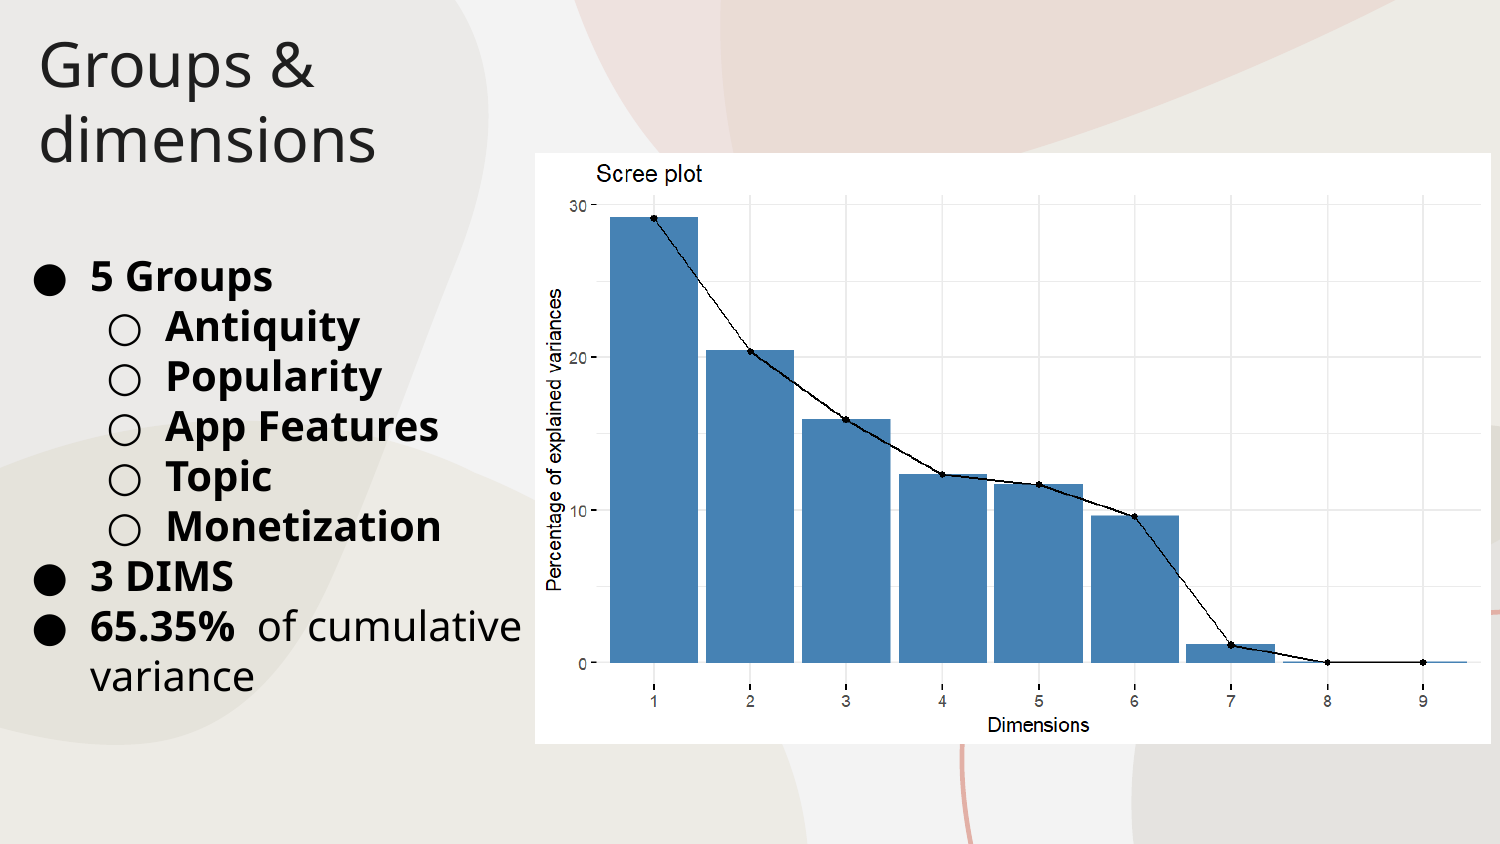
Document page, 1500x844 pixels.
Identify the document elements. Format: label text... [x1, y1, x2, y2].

picture [535, 153, 1491, 744]
title Groups & dimensions [23, 33, 586, 191]
text_box 5 Groups Antiquity Popularity App Features Topic Monetization 3 DIMS 65.35% of cumulative variance [0, 234, 533, 750]
